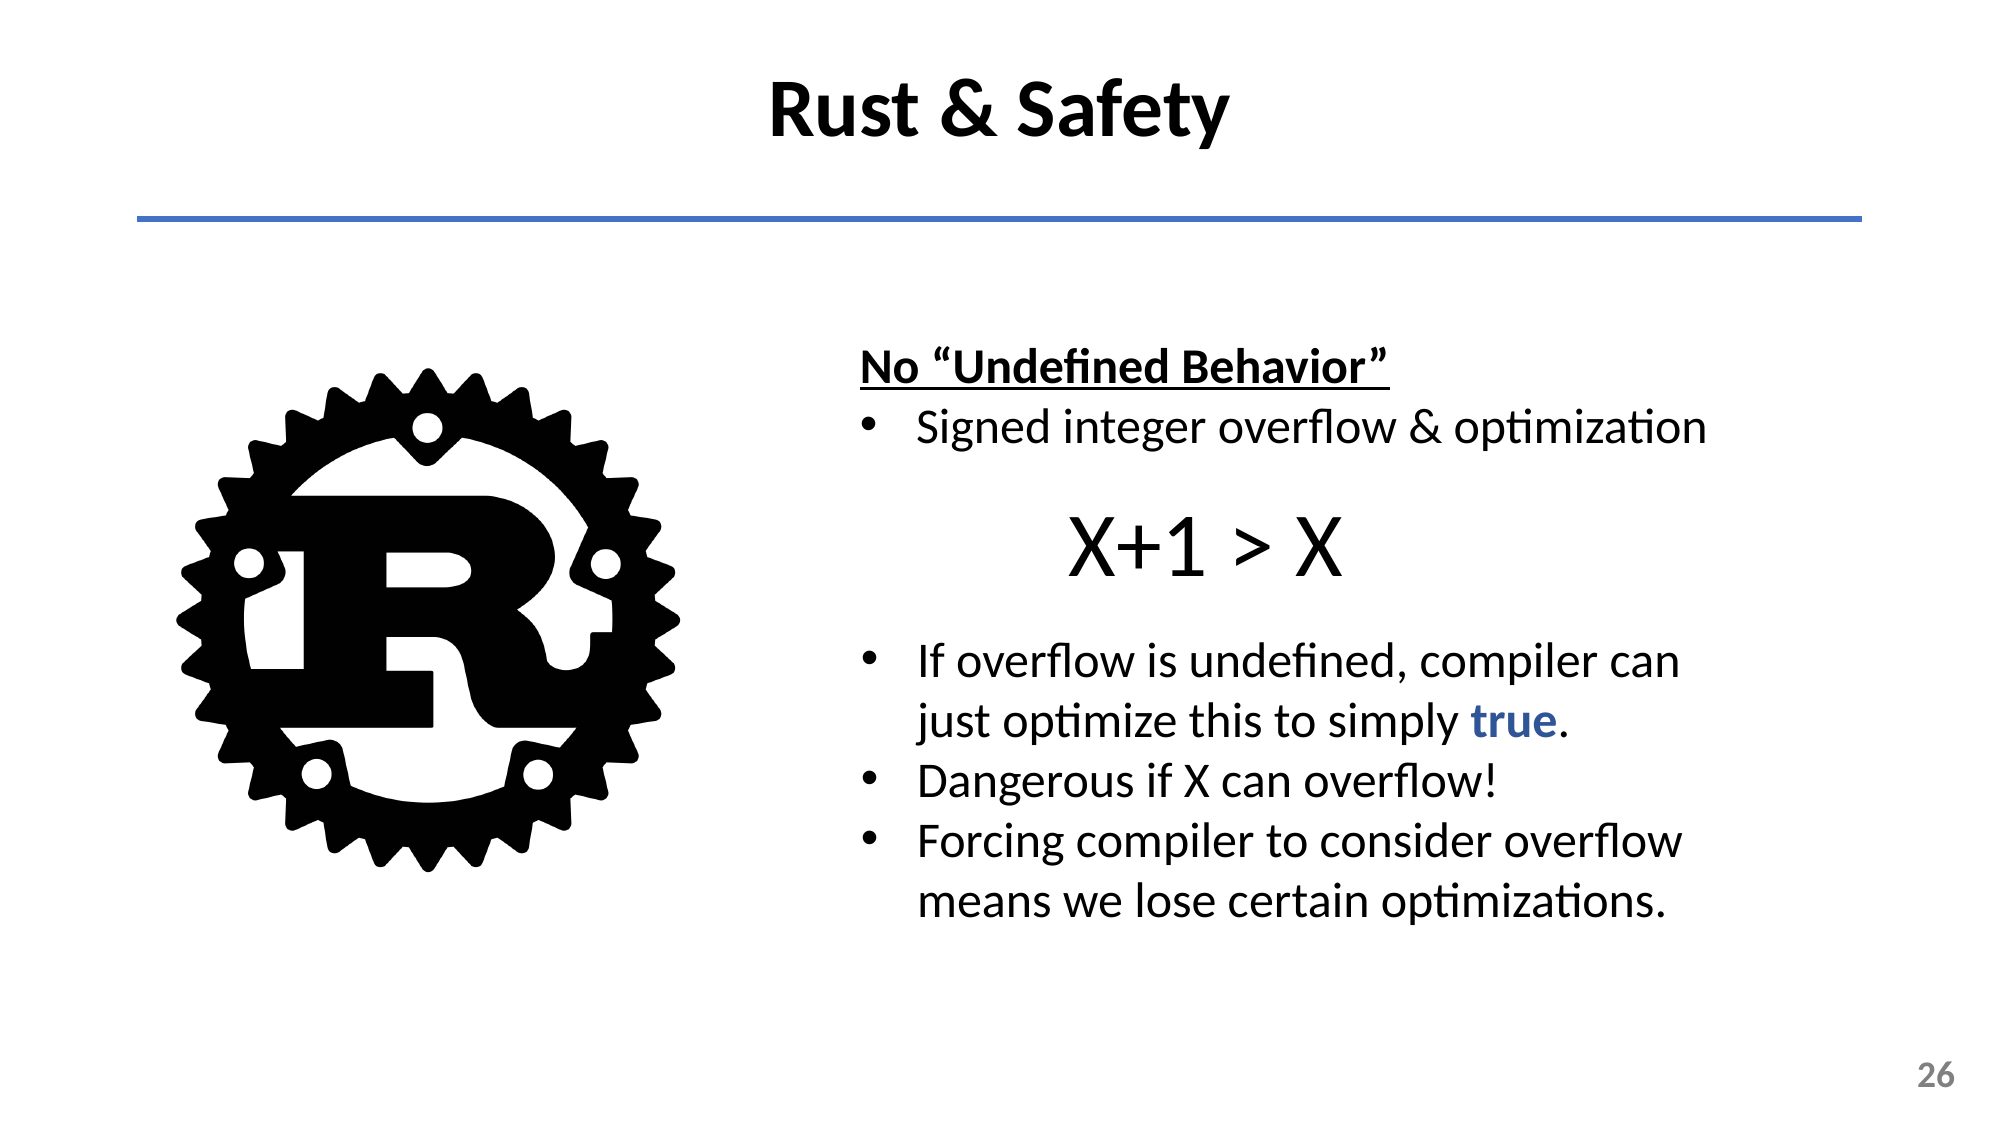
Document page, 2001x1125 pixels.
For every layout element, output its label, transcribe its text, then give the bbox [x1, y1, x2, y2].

text_box If overflow is undefined, compiler can just optimize this to simply true. Dangerous if X can overflow! Forcing compiler to consider overflow means we lose certain optimizations. [846, 620, 1760, 935]
slide_number 26 [1520, 1042, 1970, 1103]
text_box X+1 > X [864, 477, 1548, 603]
text_box No “Undefined Behavior” Signed integer overflow & optimization [845, 325, 1910, 461]
picture [173, 365, 684, 875]
text_box Rust & Safety [137, 1, 1863, 218]
